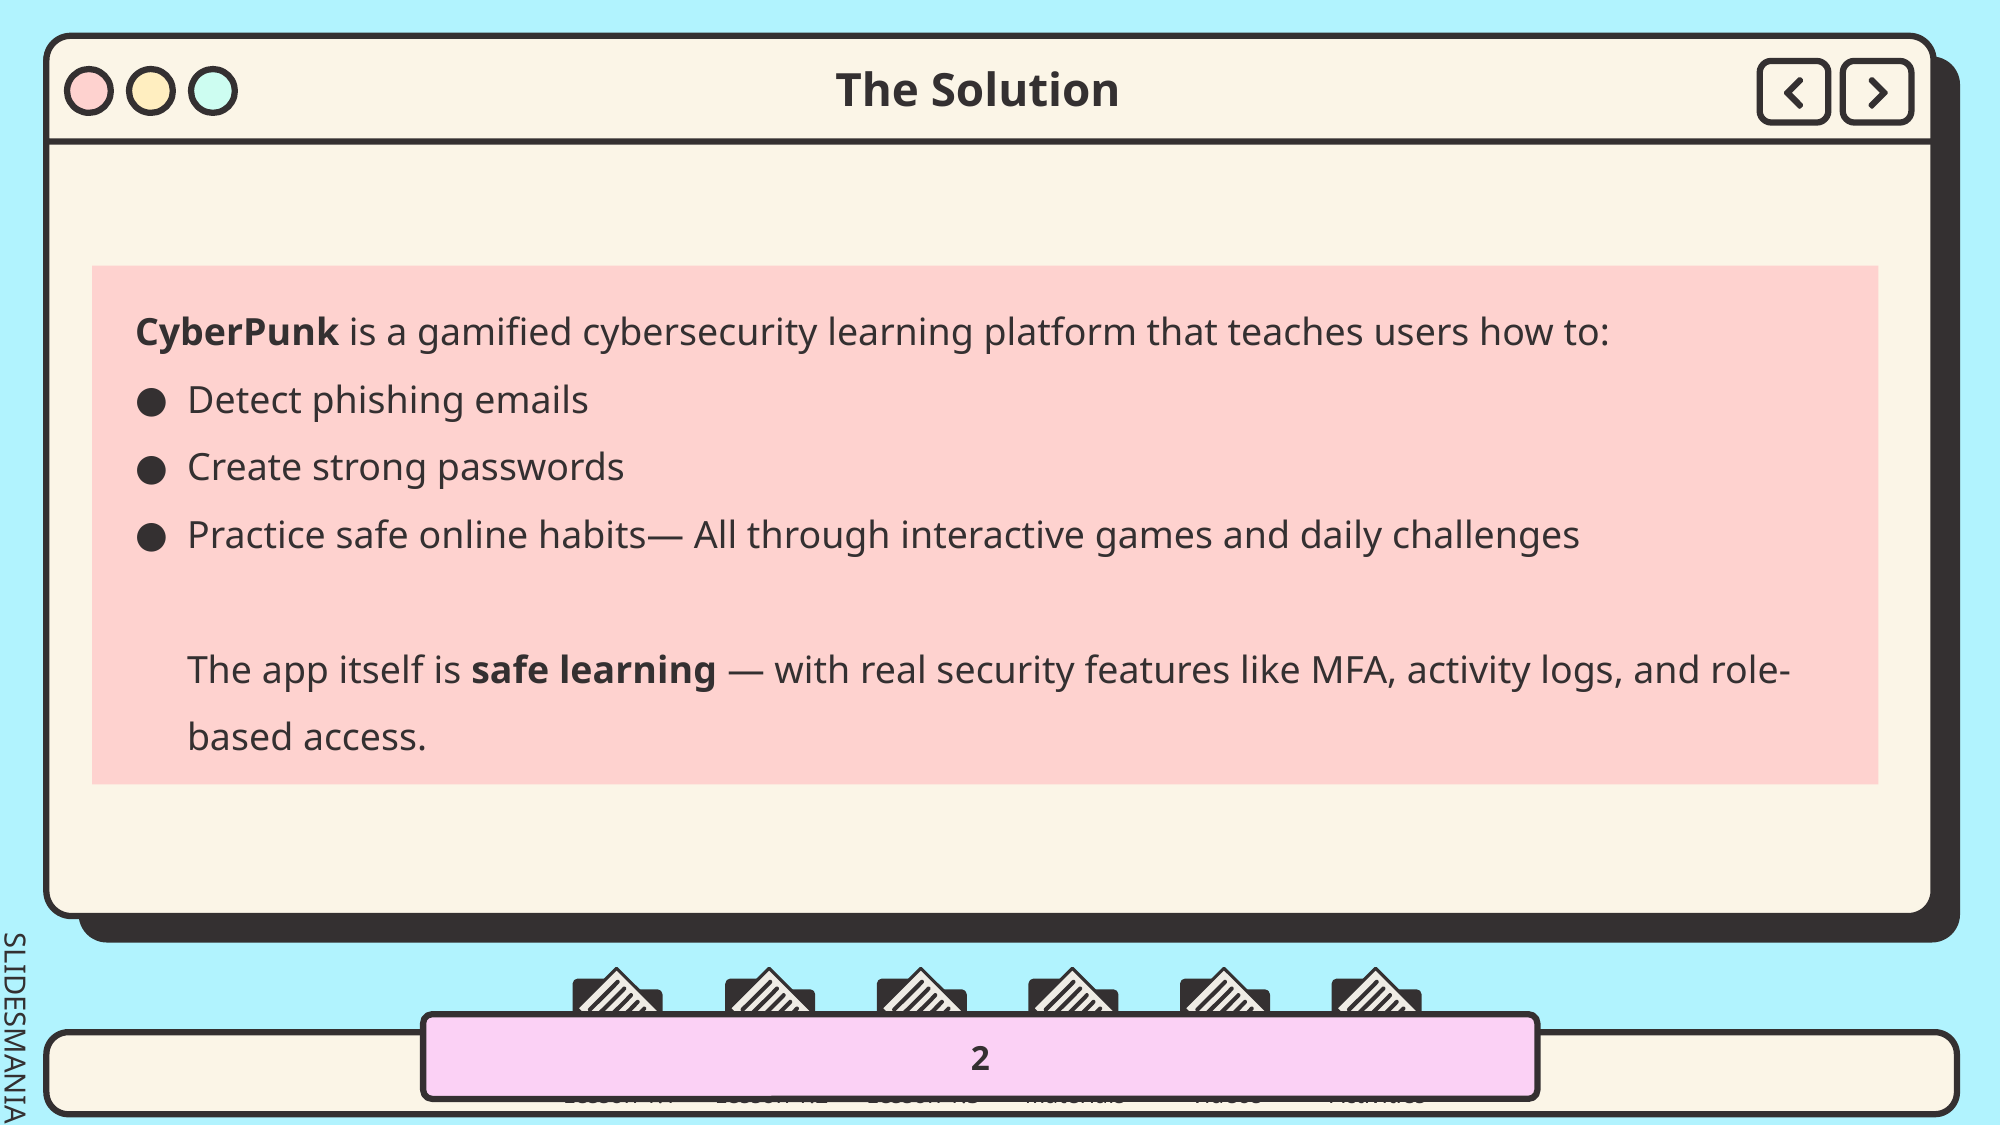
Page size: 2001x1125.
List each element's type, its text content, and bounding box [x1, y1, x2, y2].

text_box [1308, 962, 1446, 1014]
text_box 2 [423, 1014, 1538, 1099]
text_box [1156, 1099, 1294, 1112]
text_box [1004, 1099, 1142, 1112]
subtitle The Solution [270, 35, 1686, 142]
text_box [1308, 1099, 1446, 1112]
text_box [1004, 962, 1142, 1014]
text_box [852, 1099, 990, 1112]
list CyberPunk is a gamified cybersecurity learning platform that teaches users how to: Detect phishing emails Create strong passwords Practice safe online habits— All through interactive games and daily challenges The app itself is safe learning — with real security features like MFA, activity logs, and role-based access. [92, 265, 1879, 785]
text_box [1156, 962, 1294, 1014]
text_box [852, 962, 990, 1014]
